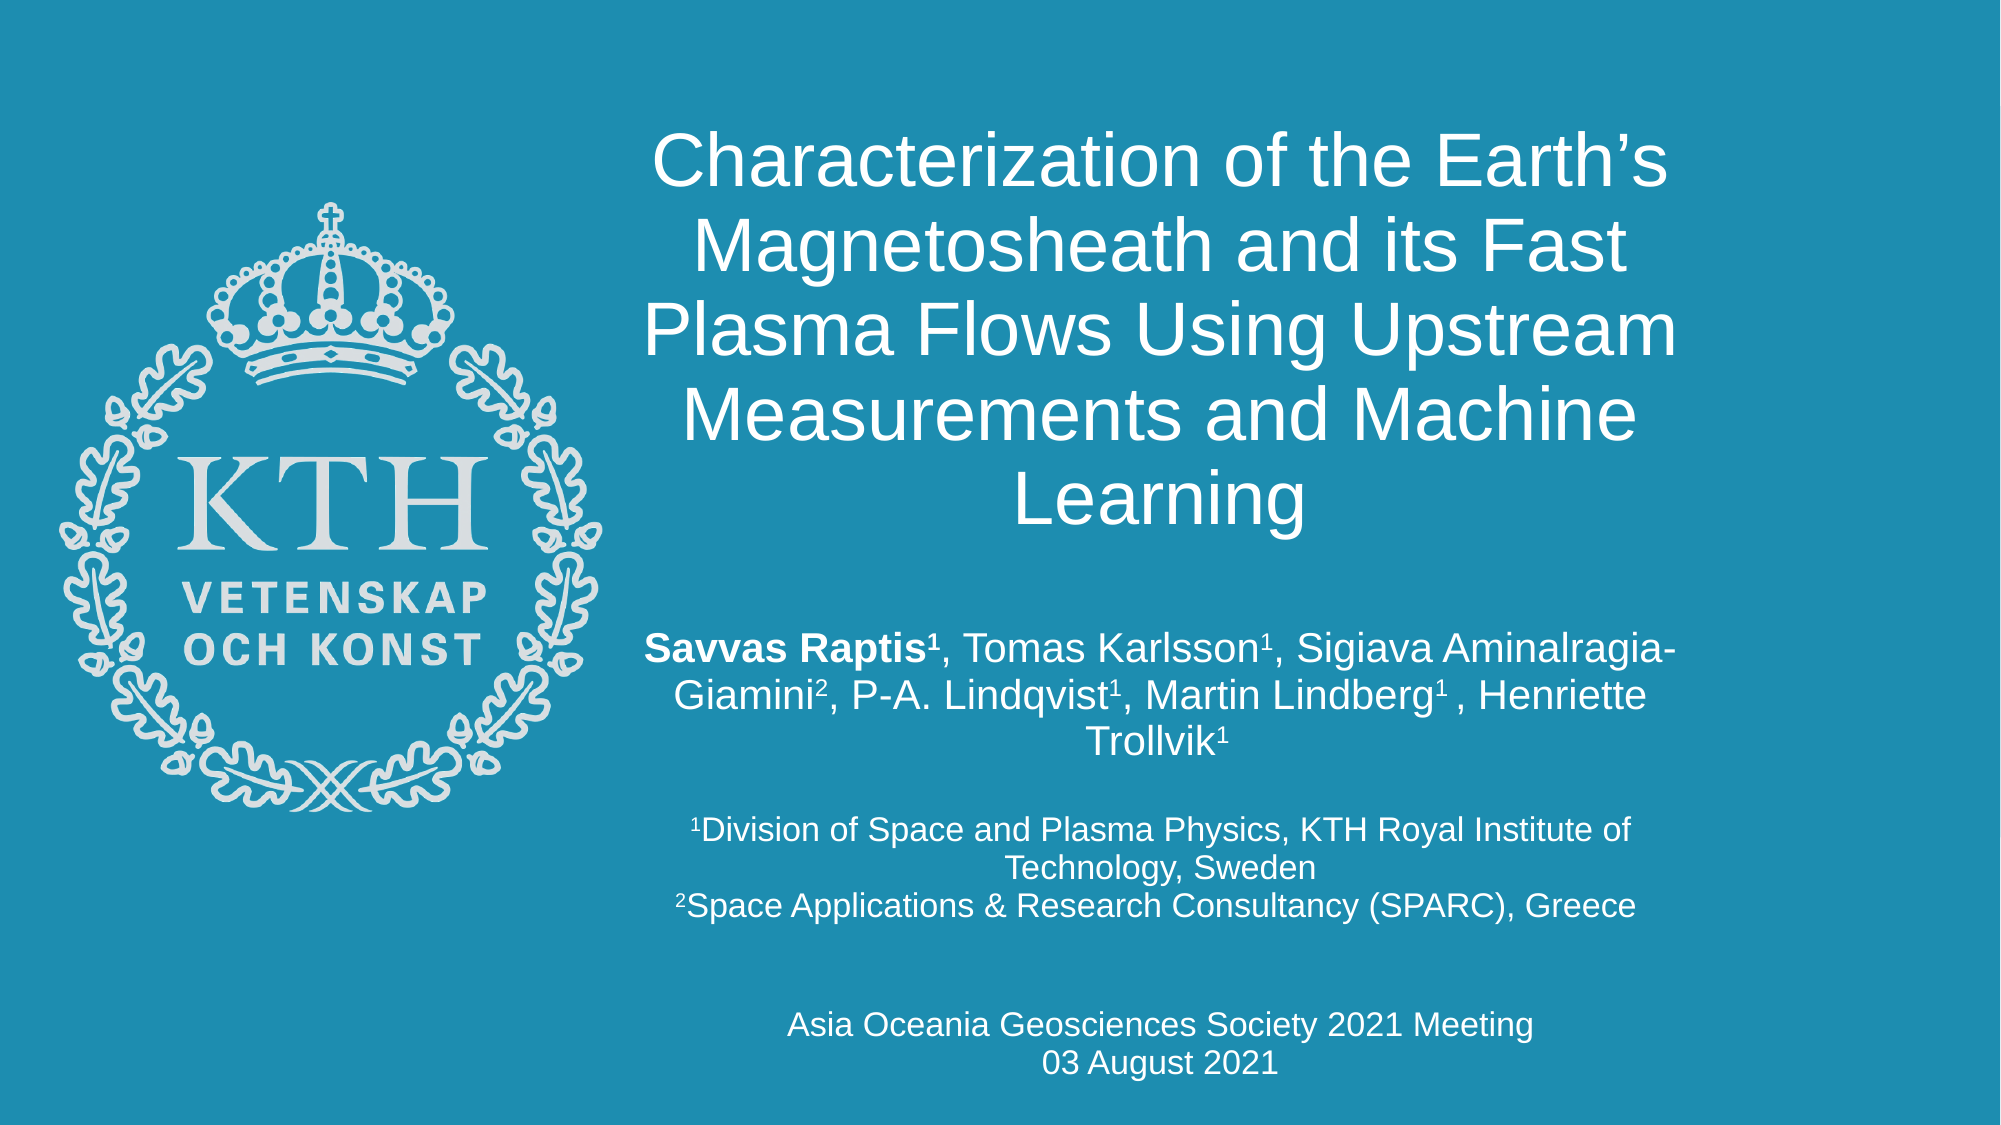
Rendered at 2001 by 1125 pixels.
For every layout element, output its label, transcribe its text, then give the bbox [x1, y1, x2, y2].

title Characterization of the Earth’s Magnetosheath and its Fast Plasma Flows Using Upstream Measurements and Machine Learning Savvas Raptis1, Tomas Karlsson1, Sigiava Aminalragia-Giamini2, P-A. Lindqvist1, Martin Lindberg1 , Henriette Trollvik1 1Division of Space and Plasma Physics, KTH Royal Institute of Technology, Sweden 2Space Applications & Research Consultancy (SPARC), Greece Asia Oceania Geosciences Society 2021 Meeting 03 August 2021 [604, 113, 1717, 1087]
picture [59, 202, 605, 817]
